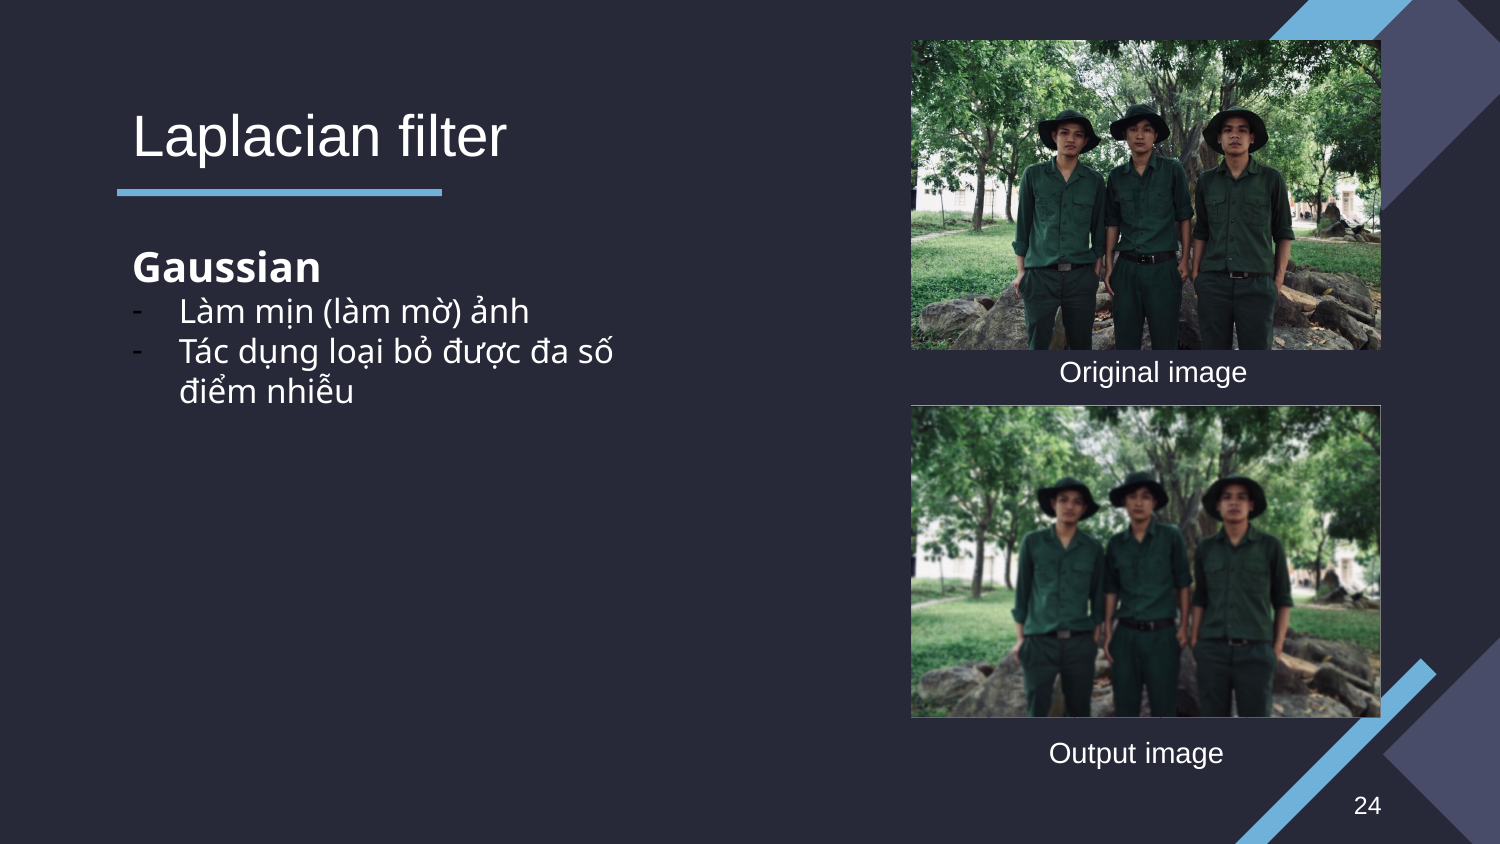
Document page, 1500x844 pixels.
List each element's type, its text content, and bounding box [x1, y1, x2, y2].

slide_number ‹#› [1059, 782, 1397, 828]
text_box Output image [1033, 727, 1241, 777]
text_box Original image [1044, 358, 1265, 396]
picture [910, 40, 1382, 350]
picture [910, 405, 1382, 718]
text_box [117, 189, 442, 197]
title Laplacian filter [116, 88, 905, 177]
text_box Gaussian Làm mịn (làm mờ) ảnh Tác dụng loại bỏ được đa số điểm nhiễu [116, 233, 712, 468]
